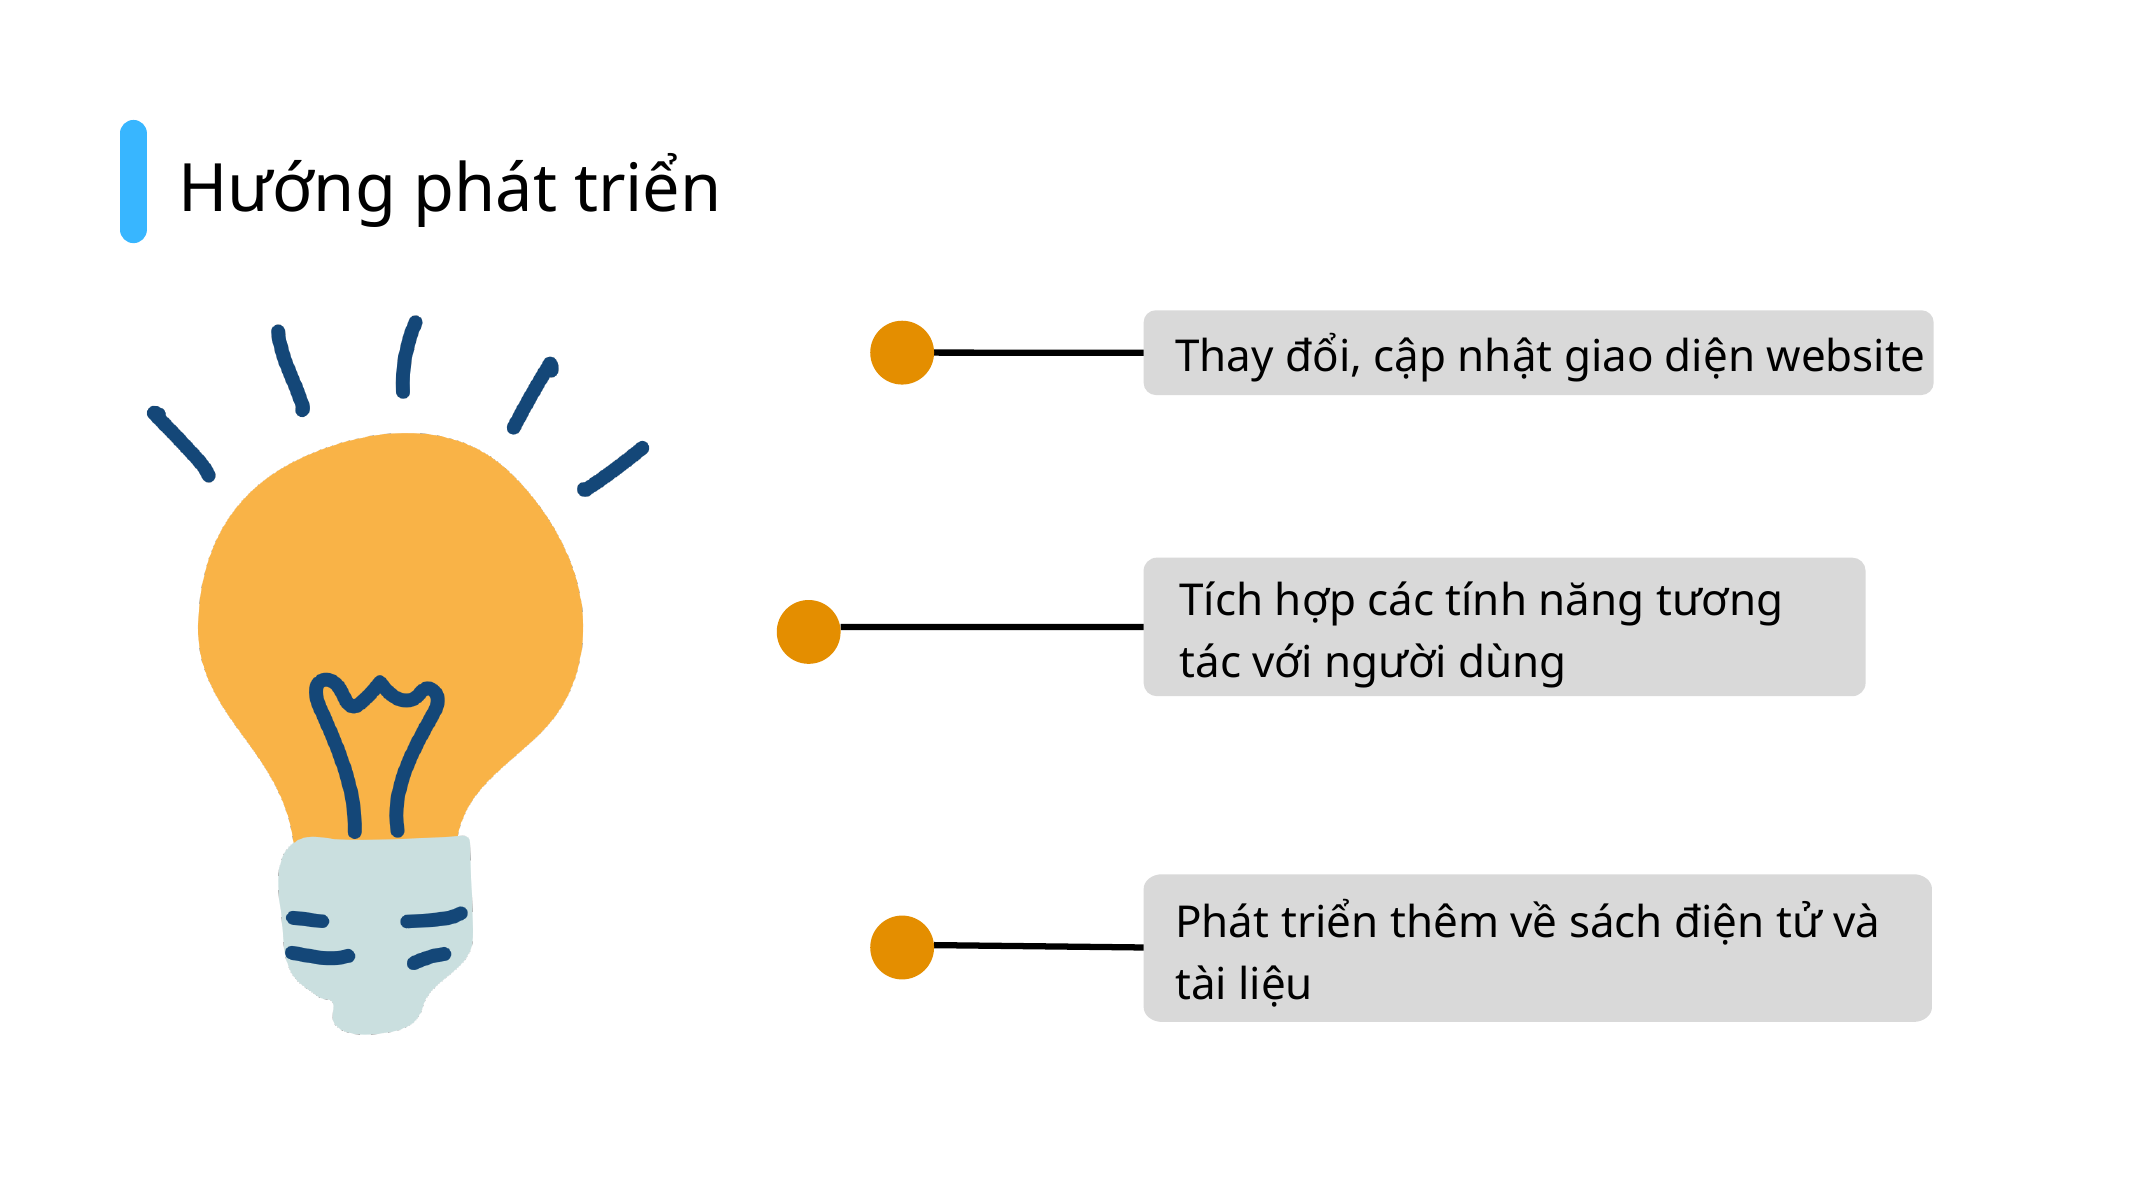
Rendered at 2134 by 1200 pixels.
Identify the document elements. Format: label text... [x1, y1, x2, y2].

text_box [146, 313, 650, 1037]
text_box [1143, 828, 1933, 1023]
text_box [71, 167, 196, 196]
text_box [1143, 310, 1934, 396]
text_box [776, 599, 841, 665]
text_box Hướng phát triển [178, 131, 755, 225]
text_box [869, 915, 935, 980]
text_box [1143, 557, 1866, 697]
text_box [869, 320, 935, 385]
